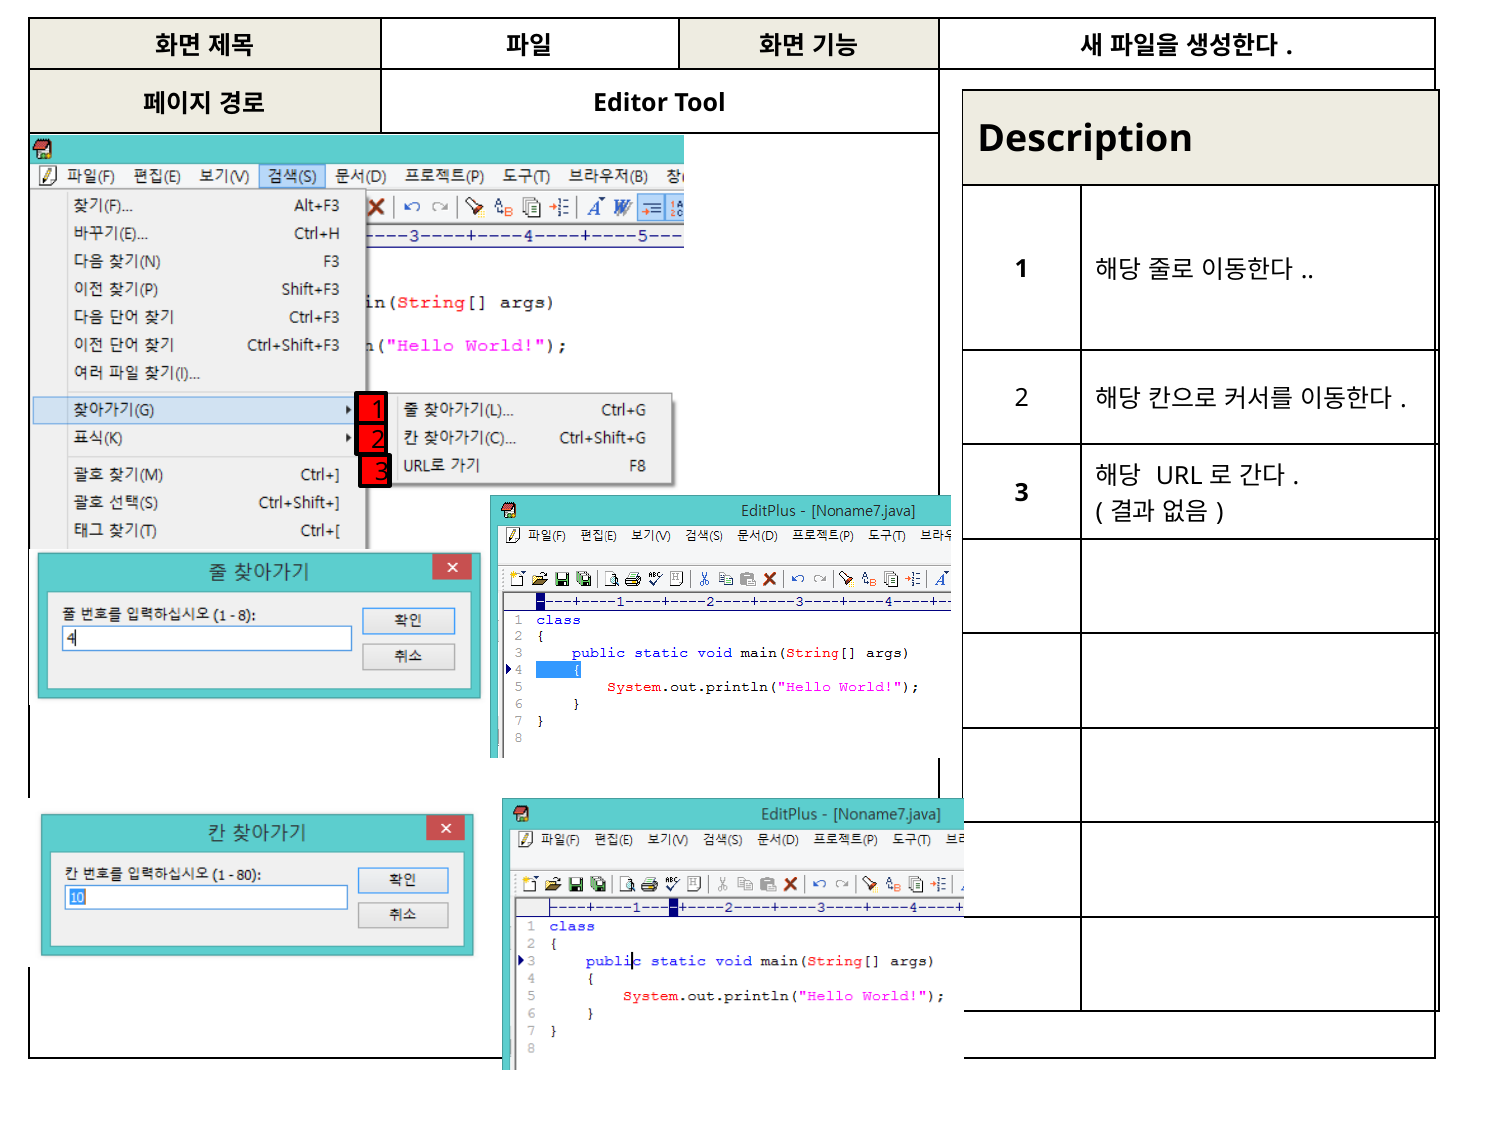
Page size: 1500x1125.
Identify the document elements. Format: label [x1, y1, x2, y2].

table_cell [964, 918, 1080, 1010]
table_cell [30, 134, 938, 495]
table_cell [30, 70, 380, 132]
table_cell [963, 540, 1080, 632]
picture [29, 135, 952, 759]
table_header [963, 91, 1438, 184]
table_cell [382, 70, 938, 132]
table_cell [1082, 351, 1438, 443]
table_cell [964, 823, 1080, 916]
table_cell [963, 634, 1080, 727]
table_cell [963, 186, 1080, 349]
table_cell [963, 351, 1080, 443]
table_header [940, 19, 1434, 68]
table_cell [1082, 540, 1438, 632]
table_cell [1082, 918, 1438, 1010]
picture [501, 798, 964, 1071]
table_header [30, 19, 380, 68]
picture [25, 798, 491, 968]
table_cell [1082, 823, 1438, 916]
table_cell [1082, 186, 1438, 349]
table_header [680, 19, 938, 68]
table_cell [1082, 634, 1438, 727]
table_cell [1082, 445, 1438, 538]
table_cell [963, 729, 1080, 821]
table_cell [964, 1012, 1434, 1057]
table_cell [940, 70, 1434, 798]
table_header [382, 19, 678, 68]
table_cell [1082, 729, 1438, 821]
table_cell [30, 705, 938, 1057]
table_cell [963, 445, 1080, 538]
